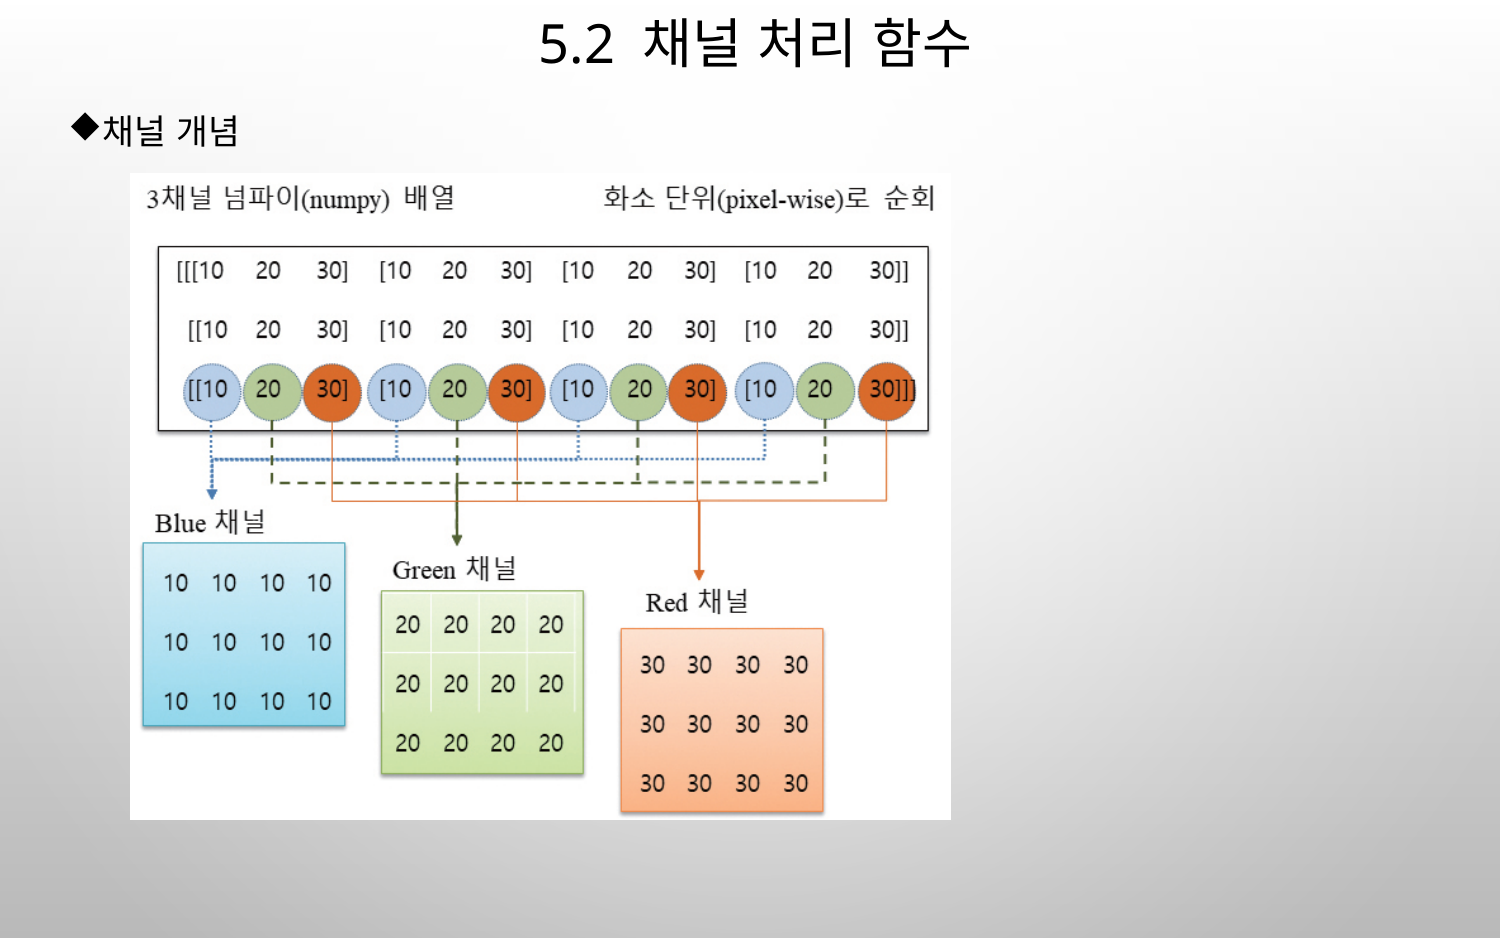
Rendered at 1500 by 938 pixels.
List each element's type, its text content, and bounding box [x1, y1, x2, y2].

list 채널 개념 [53, 94, 1459, 918]
picture [0, 0, 1500, 938]
title 5.2 채널 처리 함수 [53, 3, 1459, 89]
